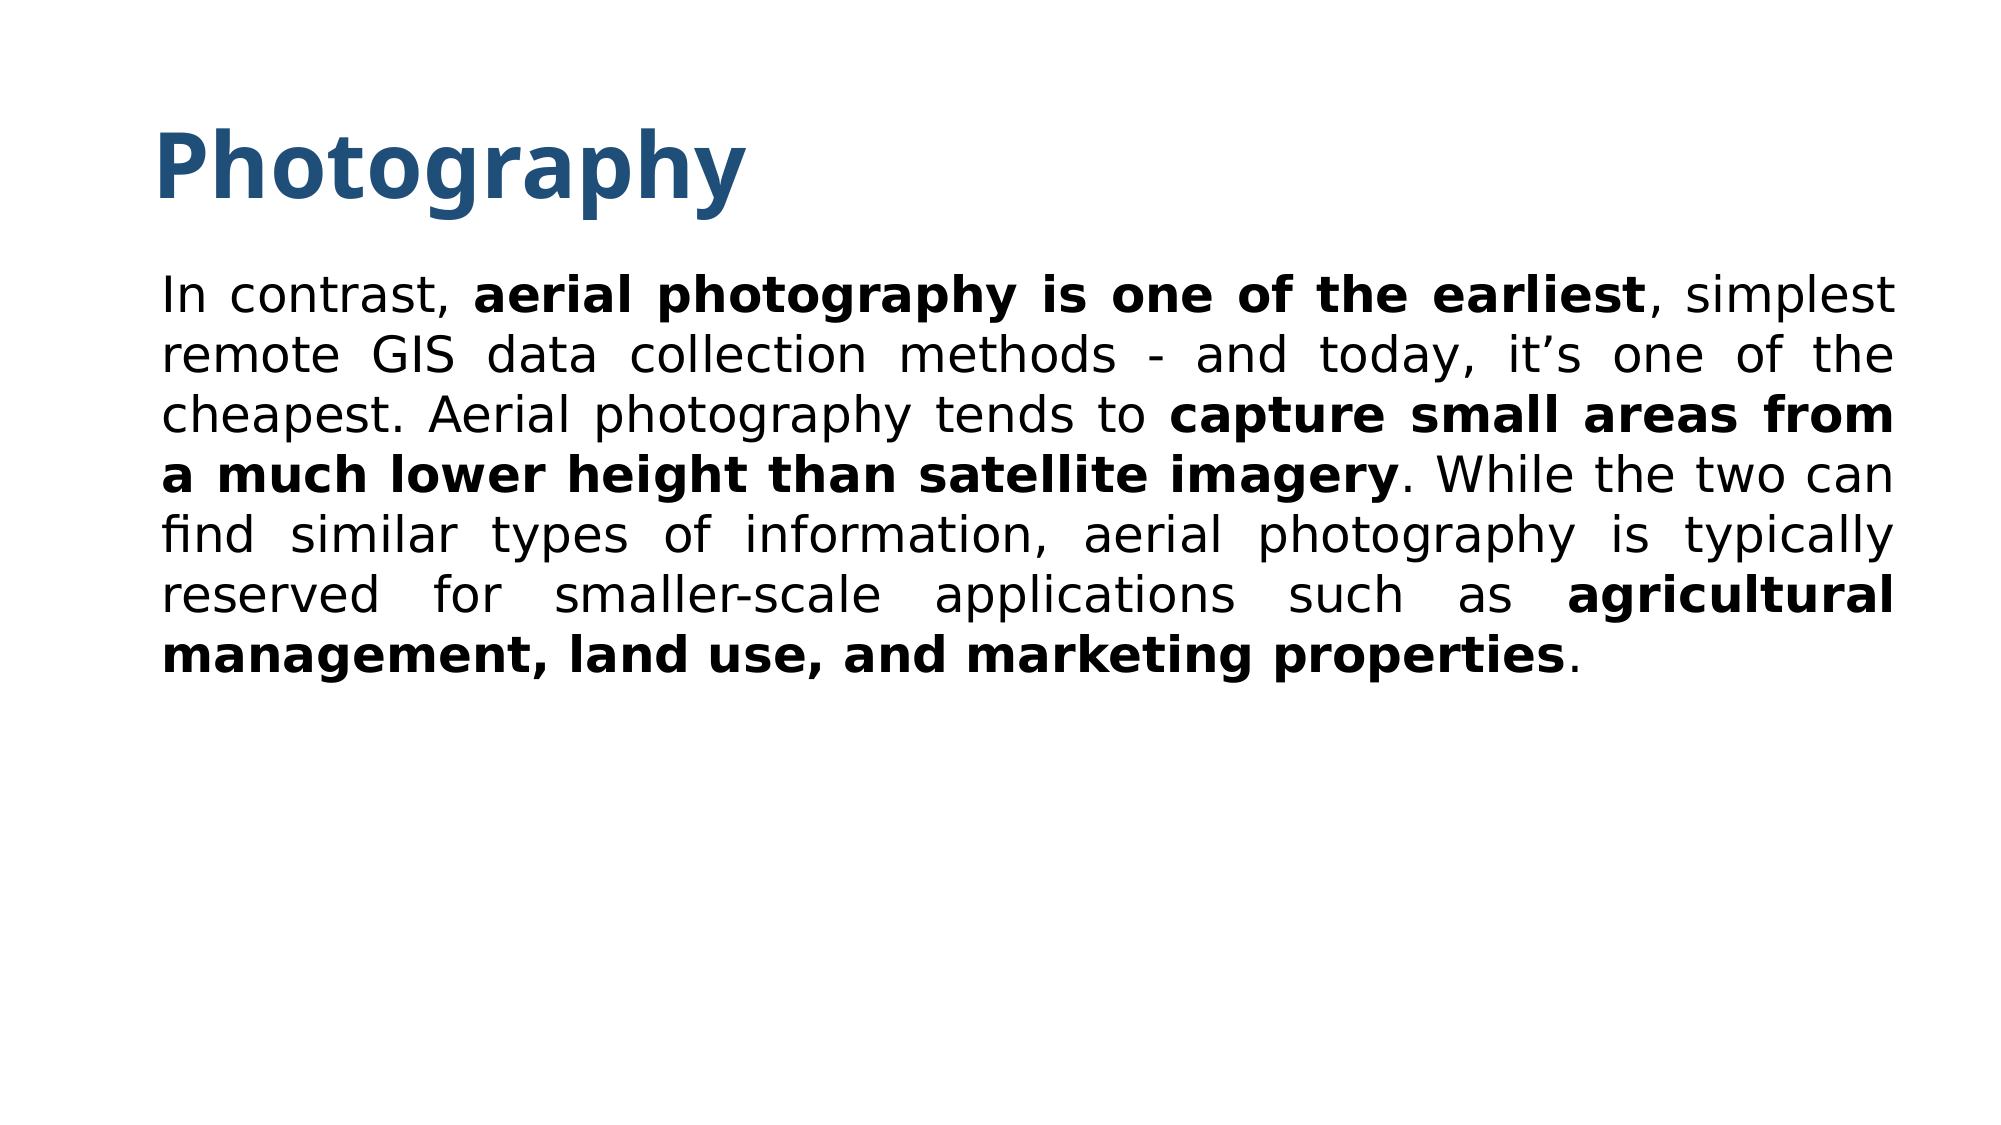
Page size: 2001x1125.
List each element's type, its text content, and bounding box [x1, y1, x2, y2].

text_box In contrast, aerial photography is one of the earliest, simplest remote GIS data collection methods - and today, it’s one of the cheapest. Aerial photography tends to capture small areas from a much lower height than satellite imagery. While the two can find similar types of information, aerial photography is typically reserved for smaller-scale applications such as agricultural management, land use, and marketing properties. [159, 260, 1897, 966]
title Photography [137, 59, 1863, 278]
